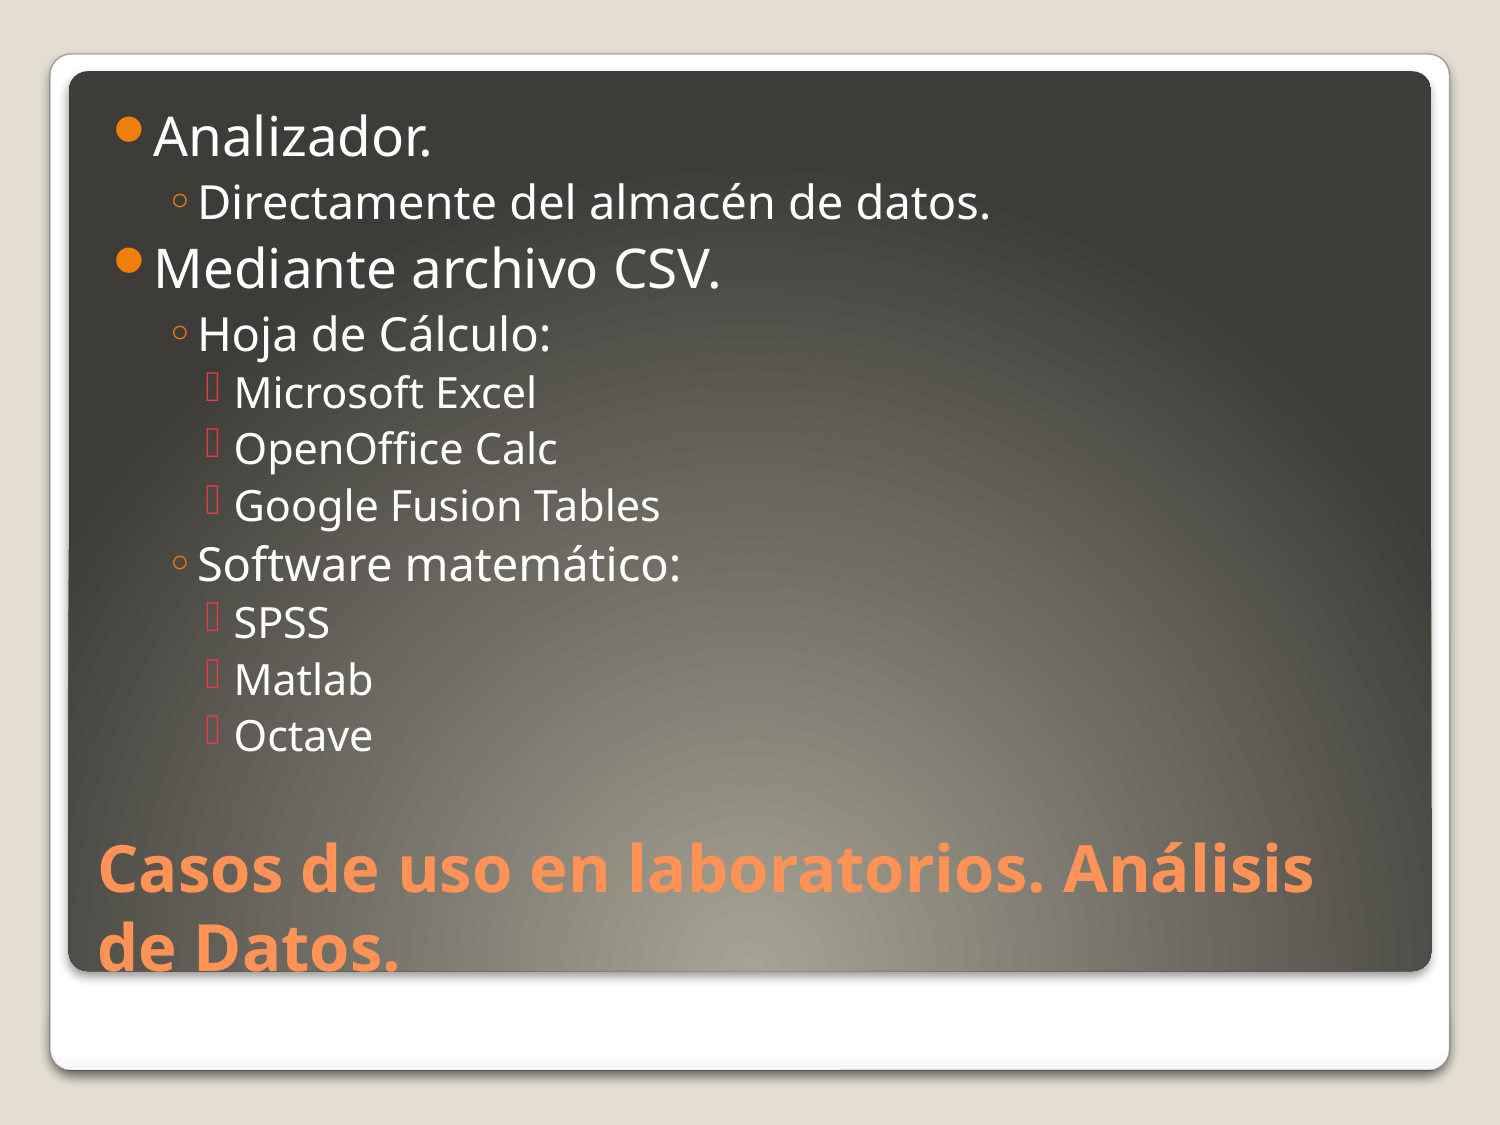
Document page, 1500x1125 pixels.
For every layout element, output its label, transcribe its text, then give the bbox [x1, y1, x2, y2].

title Casos de uso en laboratorios. Análisis de Datos. [82, 818, 1425, 992]
list Analizador. Directamente del almacén de datos. Mediante archivo CSV. Hoja de Cálculo: Microsoft Excel OpenOffice Calc Google Fusion Tables Software matemático: SPSS Matlab Octave [82, 86, 1425, 774]
